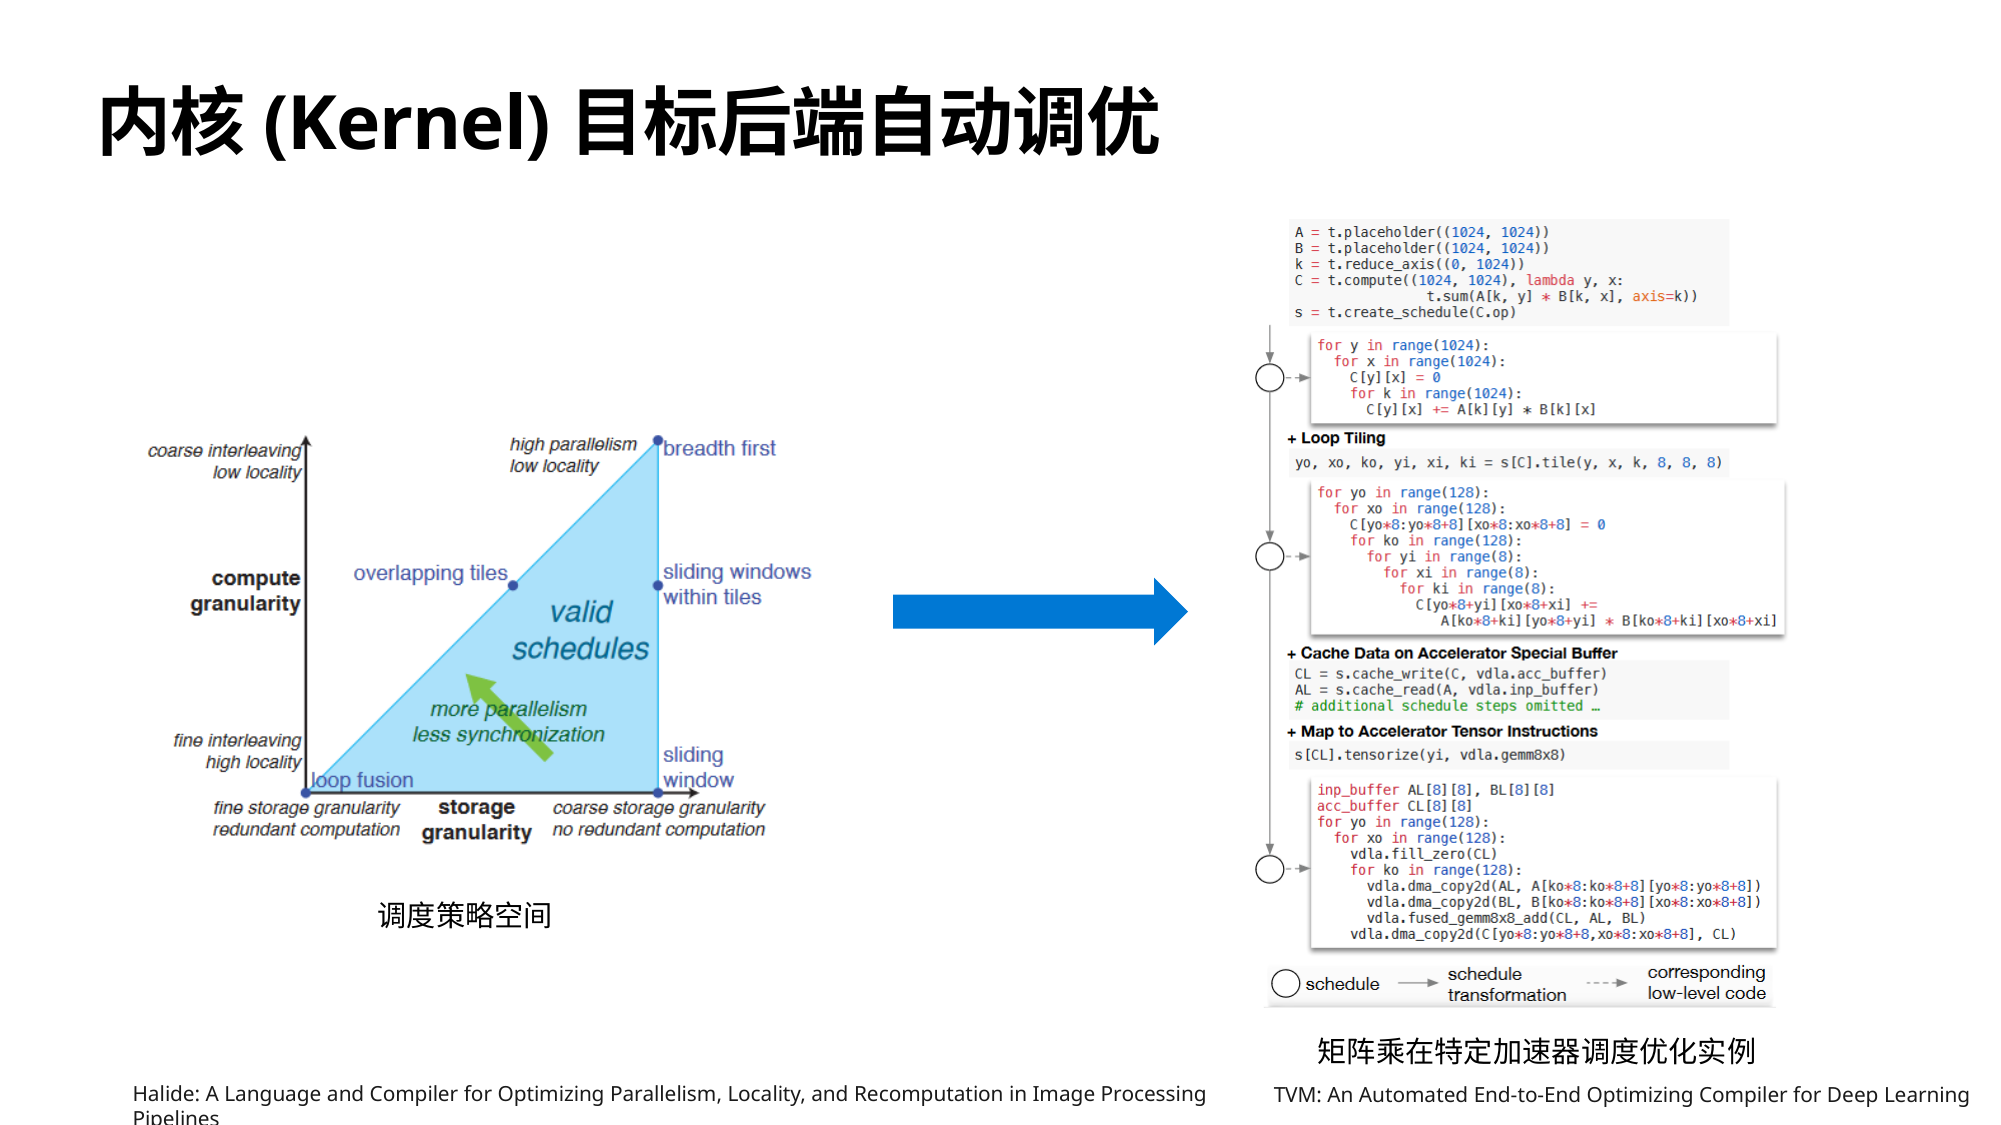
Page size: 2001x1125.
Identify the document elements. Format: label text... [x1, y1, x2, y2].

picture [1248, 201, 1798, 1026]
text_box 矩阵乘在特定加速器调度优化实例 [1302, 1026, 1772, 1073]
picture [126, 400, 833, 856]
text_box TVM: An Automated End-to-End Optimizing Compiler for Deep Learning [1275, 1073, 2000, 1114]
text_box 调度策略空间 [362, 889, 568, 940]
title 内核(Kernel)目标后端自动调优 [96, 75, 1904, 166]
text_box [892, 577, 1189, 647]
text_box Halide: A Language and Compiler for Optimizing Parallelism, Locality, and Recomputation in Image Processing Pipelines [117, 1073, 1275, 1125]
